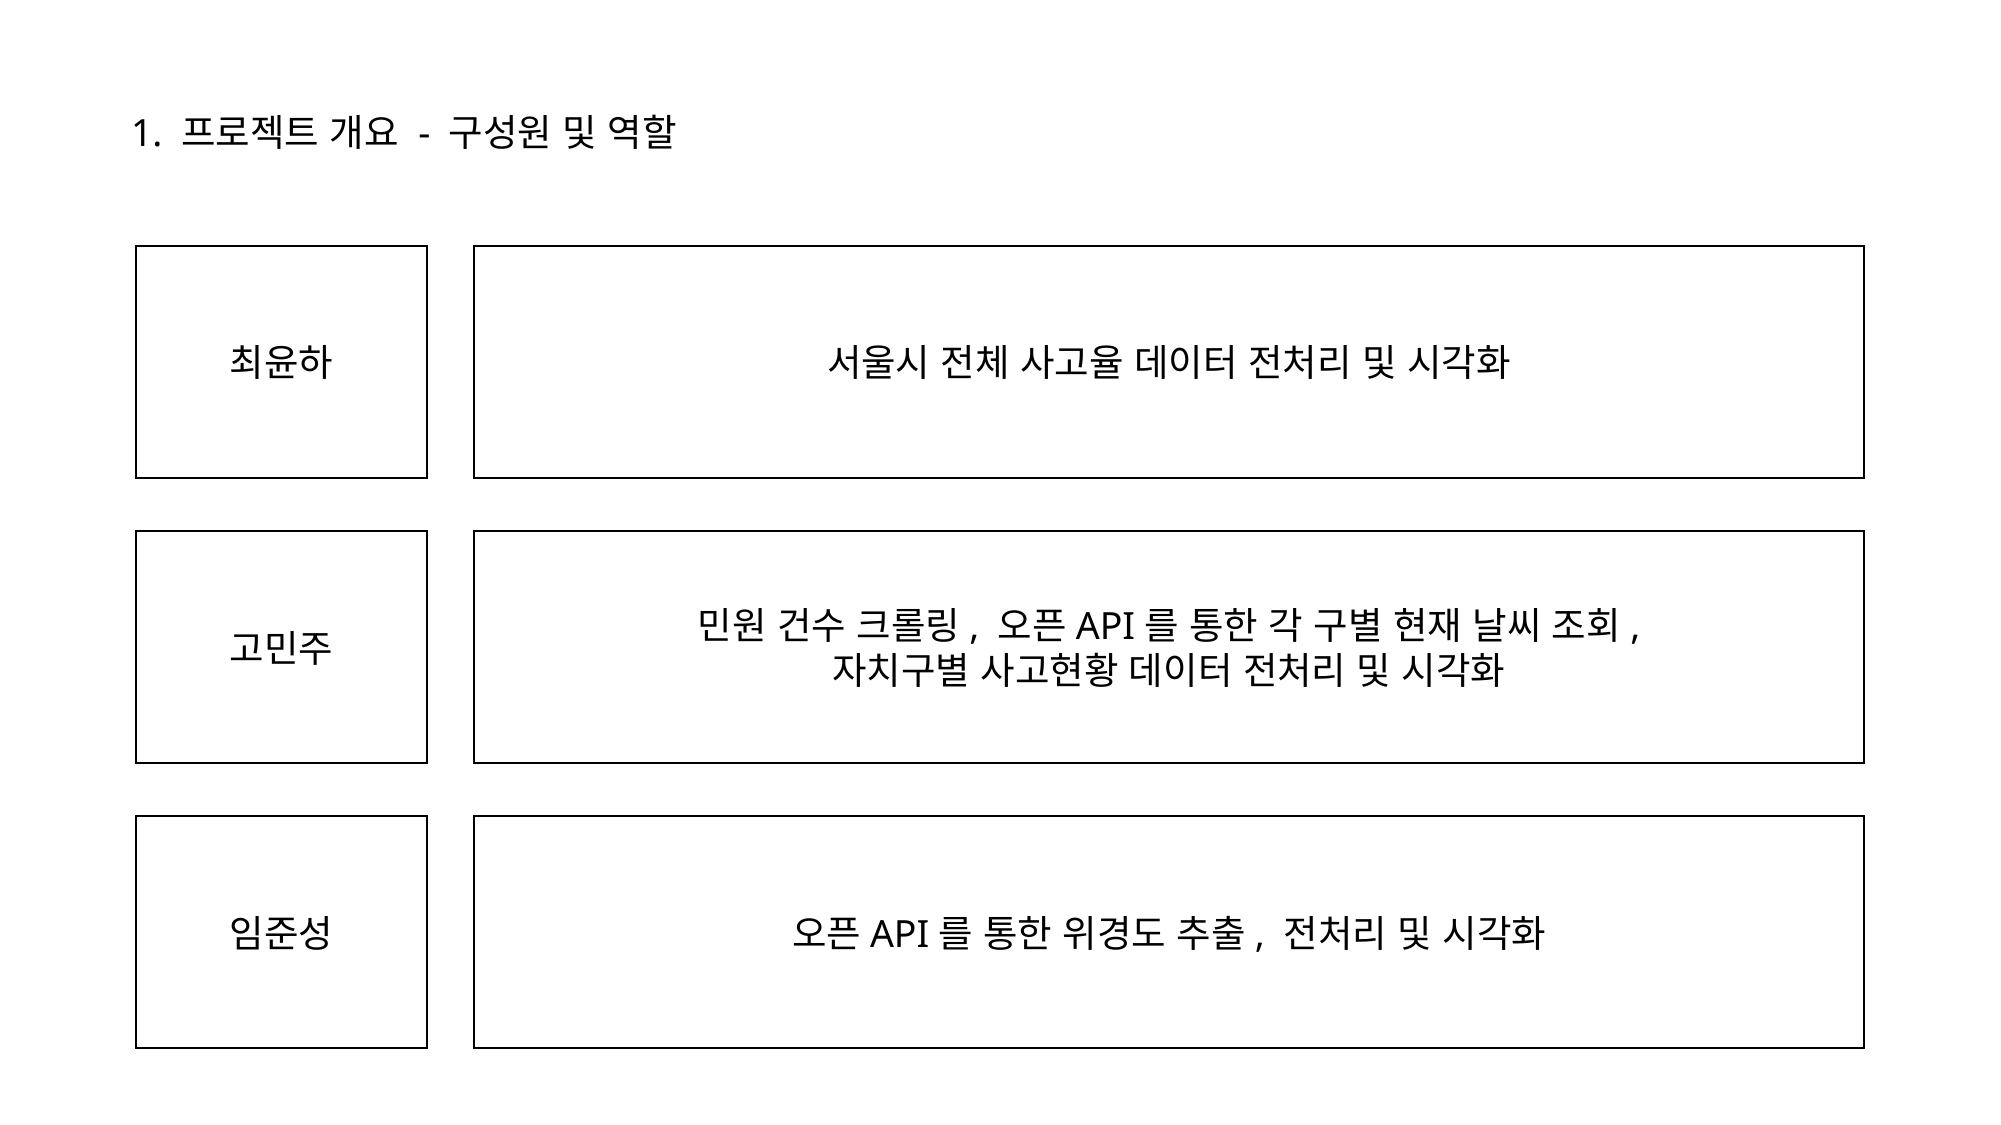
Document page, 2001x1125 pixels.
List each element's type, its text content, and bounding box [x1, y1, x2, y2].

text_box 민원 건수 크롤링, 오픈API를 통한 각 구별 현재 날씨 조회, 자치구별 사고현황 데이터 전처리 및 시각화 [474, 531, 1865, 764]
text_box 최윤하 [135, 245, 428, 478]
text_box 1. 프로젝트 개요 - 구성원 및 역할 [116, 101, 772, 162]
text_box 서울시 전체 사고율 데이터 전처리 및 시각화 [474, 245, 1865, 478]
text_box 임준성 [135, 816, 428, 1049]
text_box 오픈API를 통한 위경도 추출, 전처리 및 시각화 [474, 816, 1865, 1049]
text_box 고민주 [135, 531, 428, 764]
